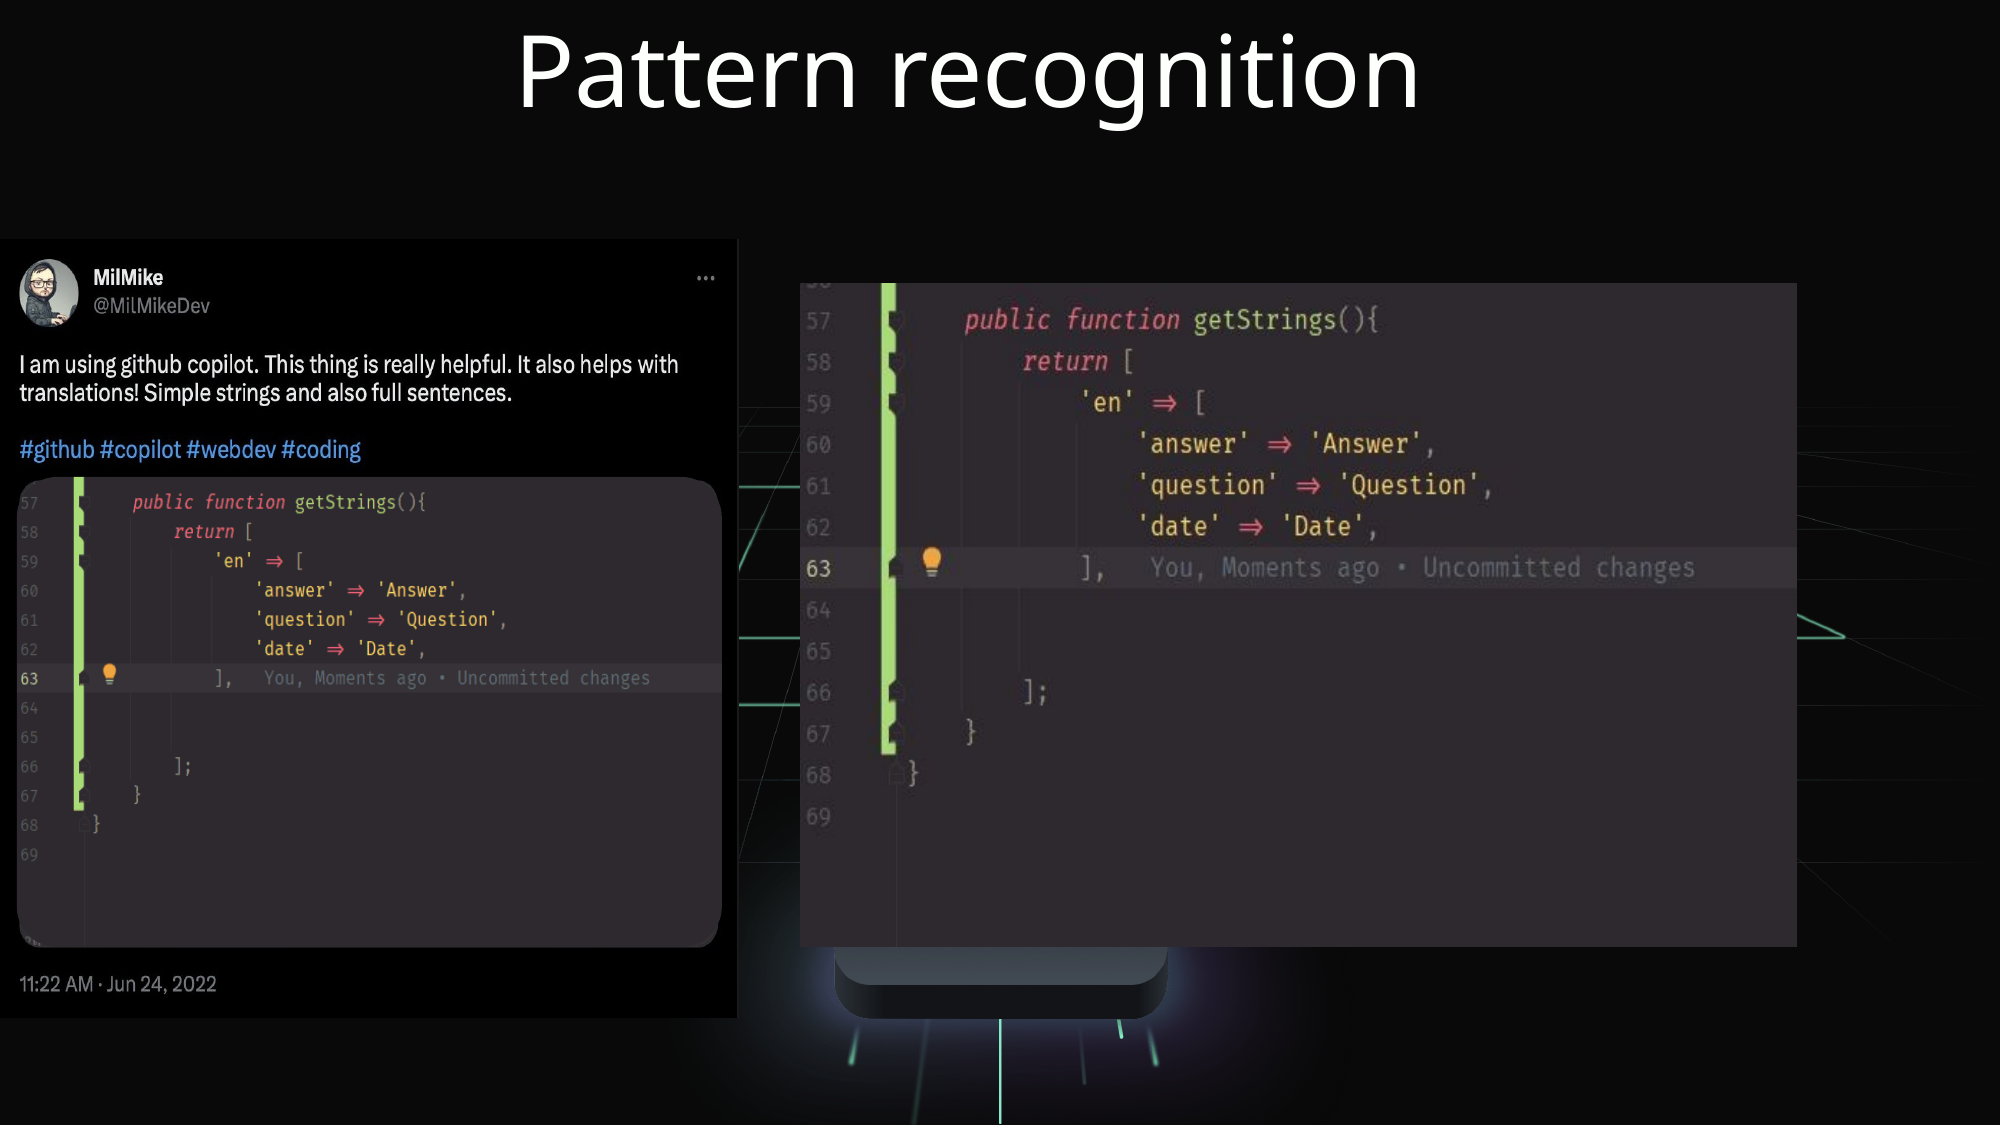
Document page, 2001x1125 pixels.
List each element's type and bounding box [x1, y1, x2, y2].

picture [16, 476, 722, 947]
picture [0, 0, 2000, 1125]
text_box [0, 239, 1797, 1018]
